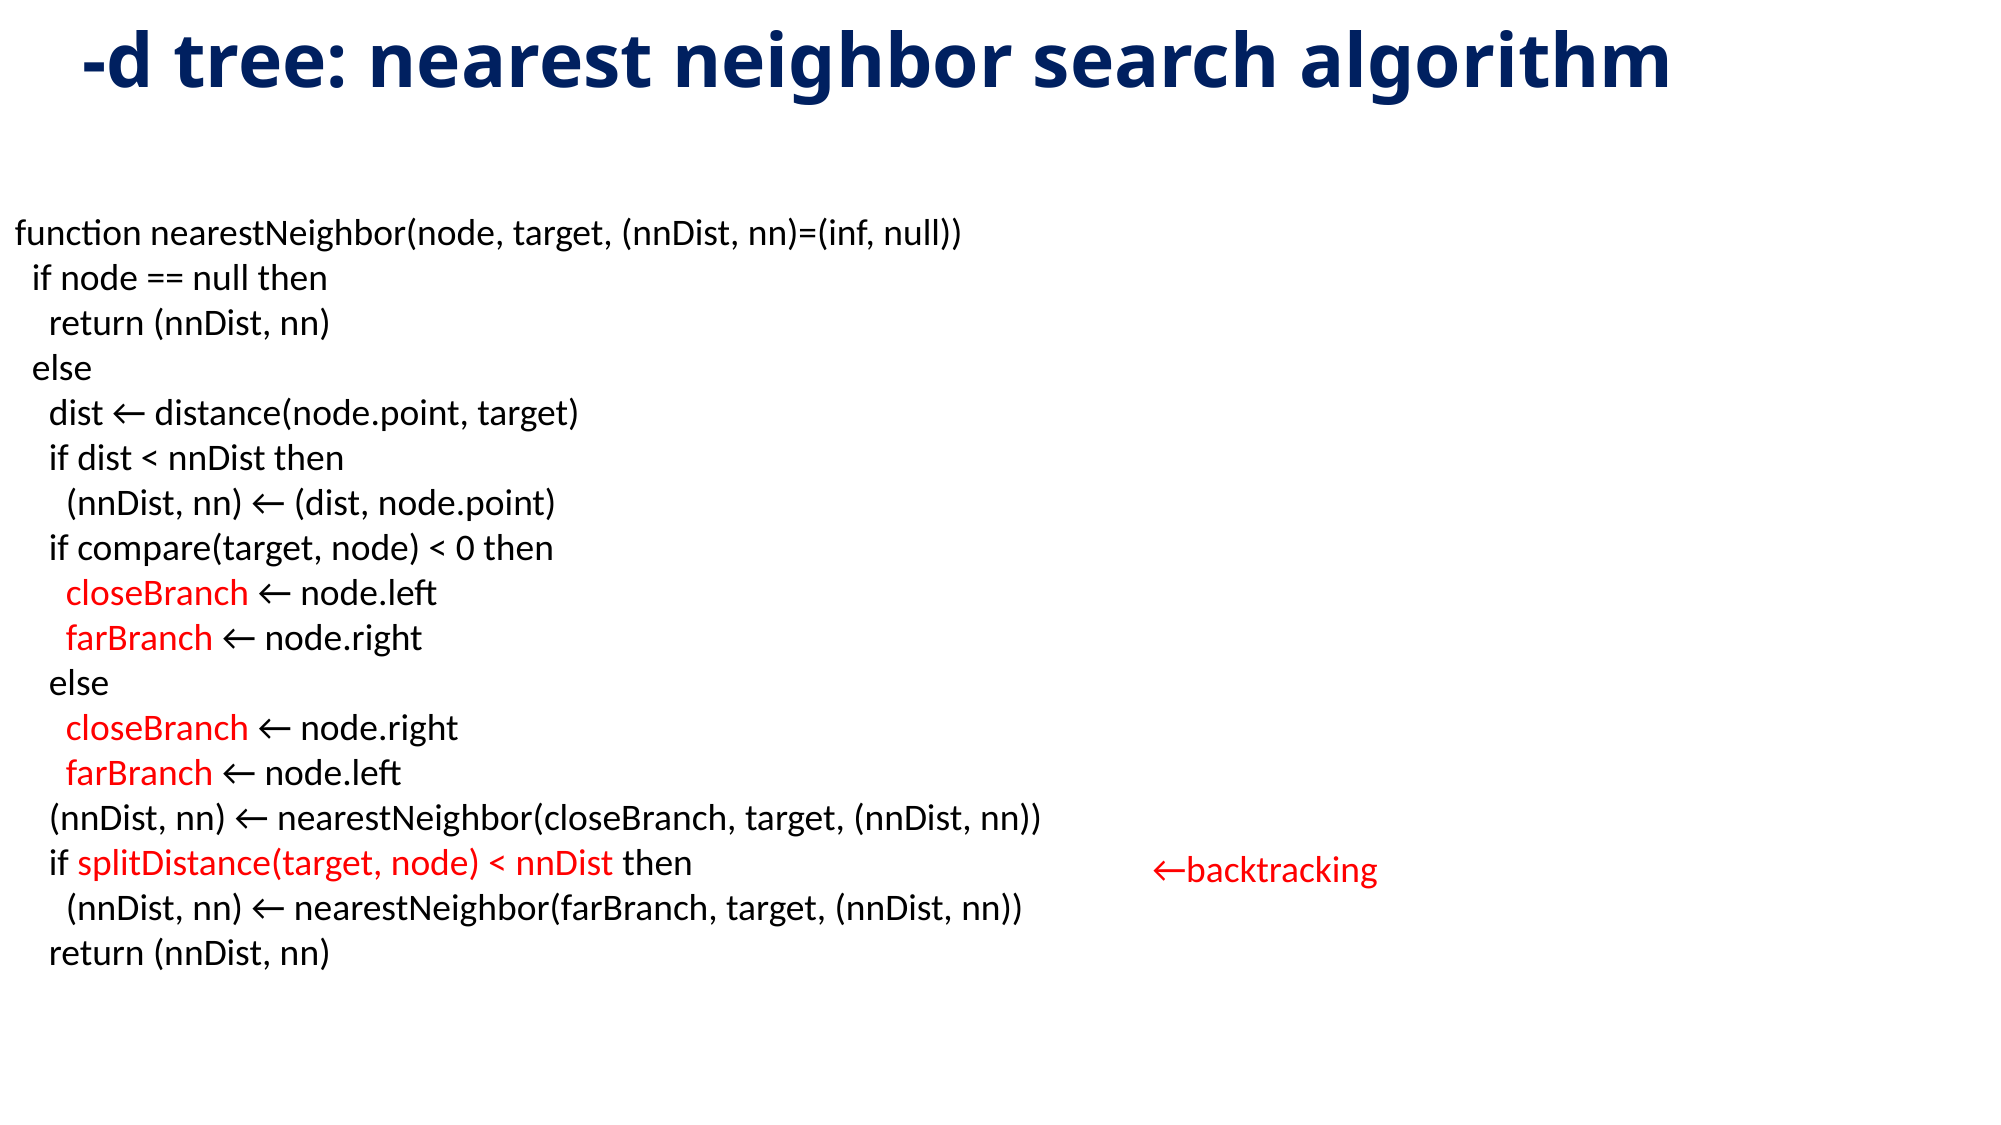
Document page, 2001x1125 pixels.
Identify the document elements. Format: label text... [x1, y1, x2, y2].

text_box ←backtracking [1137, 837, 1450, 898]
text_box function nearestNeighbor(node, target, (nnDist, nn)=(inf, null)) if node == null then return (nnDist, nn) else dist ← distance(node.point, target) if dist < nnDist then (nnDist, nn) ← (dist, node.point) if compare(target, node) < 0 then closeBranch ← node.left farBranch ← node.right else closeBranch ← node.right farBranch ← node.left (nnDist, nn) ← nearestNeighbor(closeBranch, target, (nnDist, nn)) if splitDistance(target, node) < nnDist then (nnDist, nn) ← nearestNeighbor(farBranch, target, (nnDist, nn)) return (nnDist, nn) [0, 201, 1163, 981]
